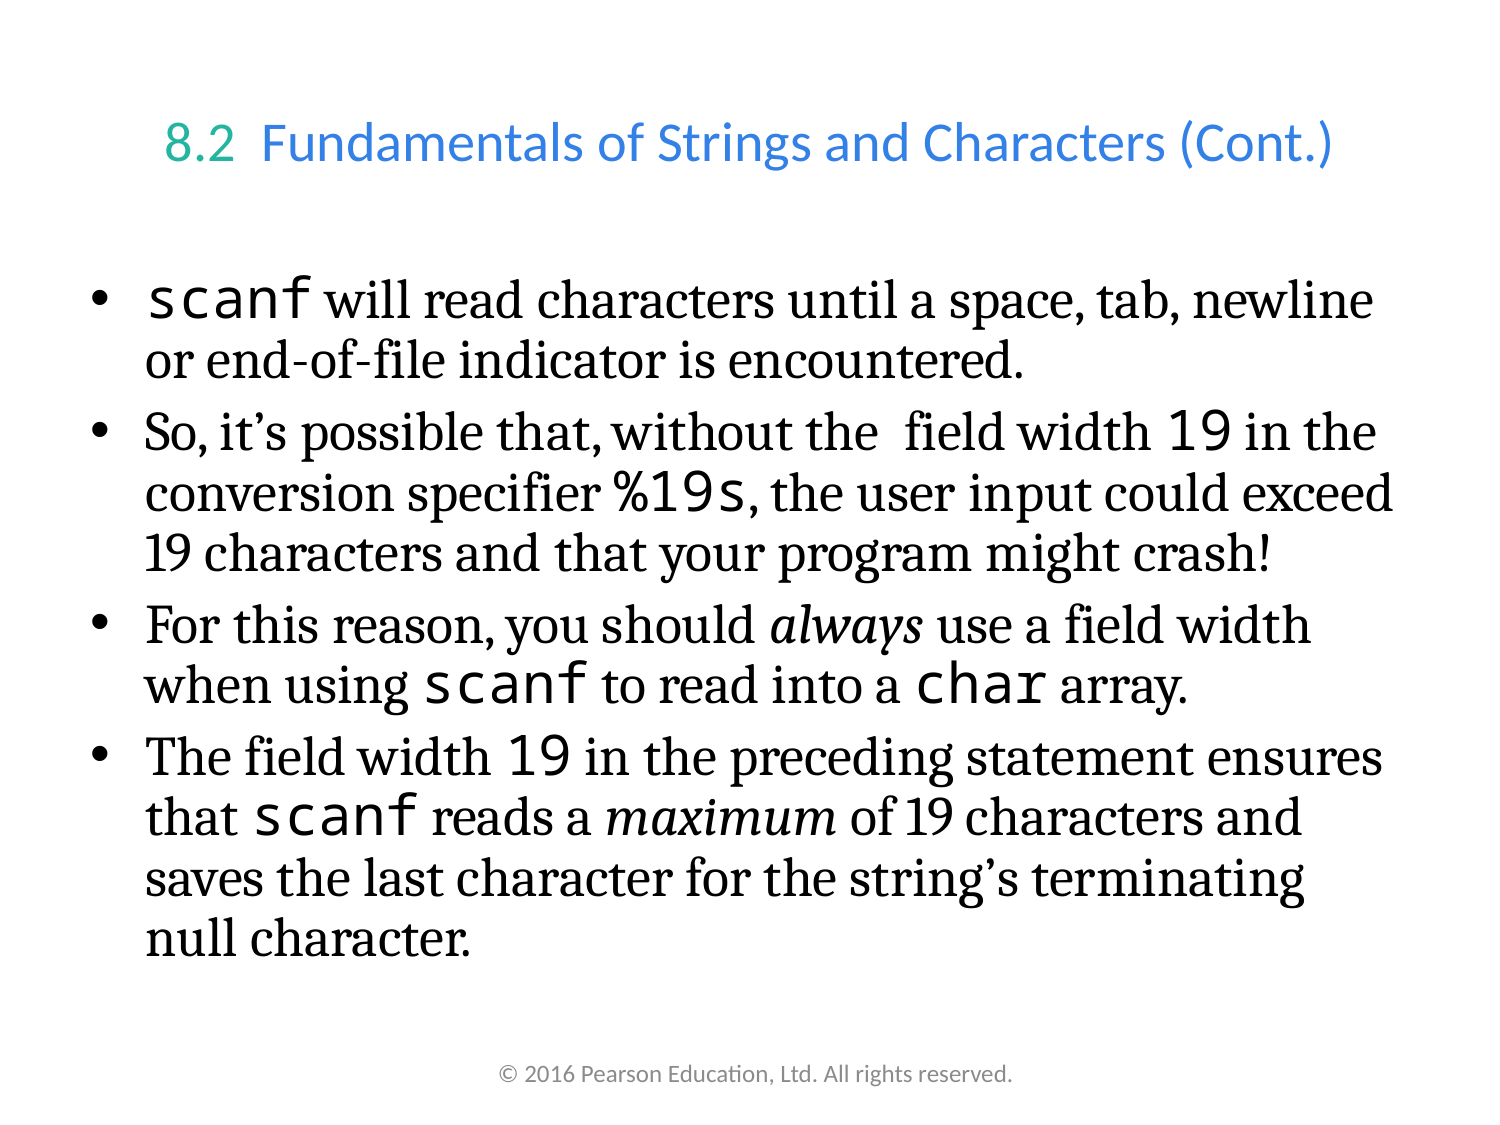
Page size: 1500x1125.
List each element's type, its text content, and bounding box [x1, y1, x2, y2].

footer © 2016 Pearson Education, Ltd. All rights reserved. [362, 1042, 1150, 1103]
title 8.2 Fundamentals of Strings and Characters (Cont.) [75, 45, 1425, 233]
list scanf will read characters until a space, tab, newline or end-of-file indicator is encountered. So, it’s possible that, without the field width 19 in the conversion specifier %19s, the user input could exceed 19 characters and that your program might crash! For this reason, you should always use a field width when using scanf to read into a char array. The field width 19 in the preceding statement ensures that scanf reads a maximum of 19 characters and saves the last character for the string’s terminating null character. [75, 262, 1425, 1005]
